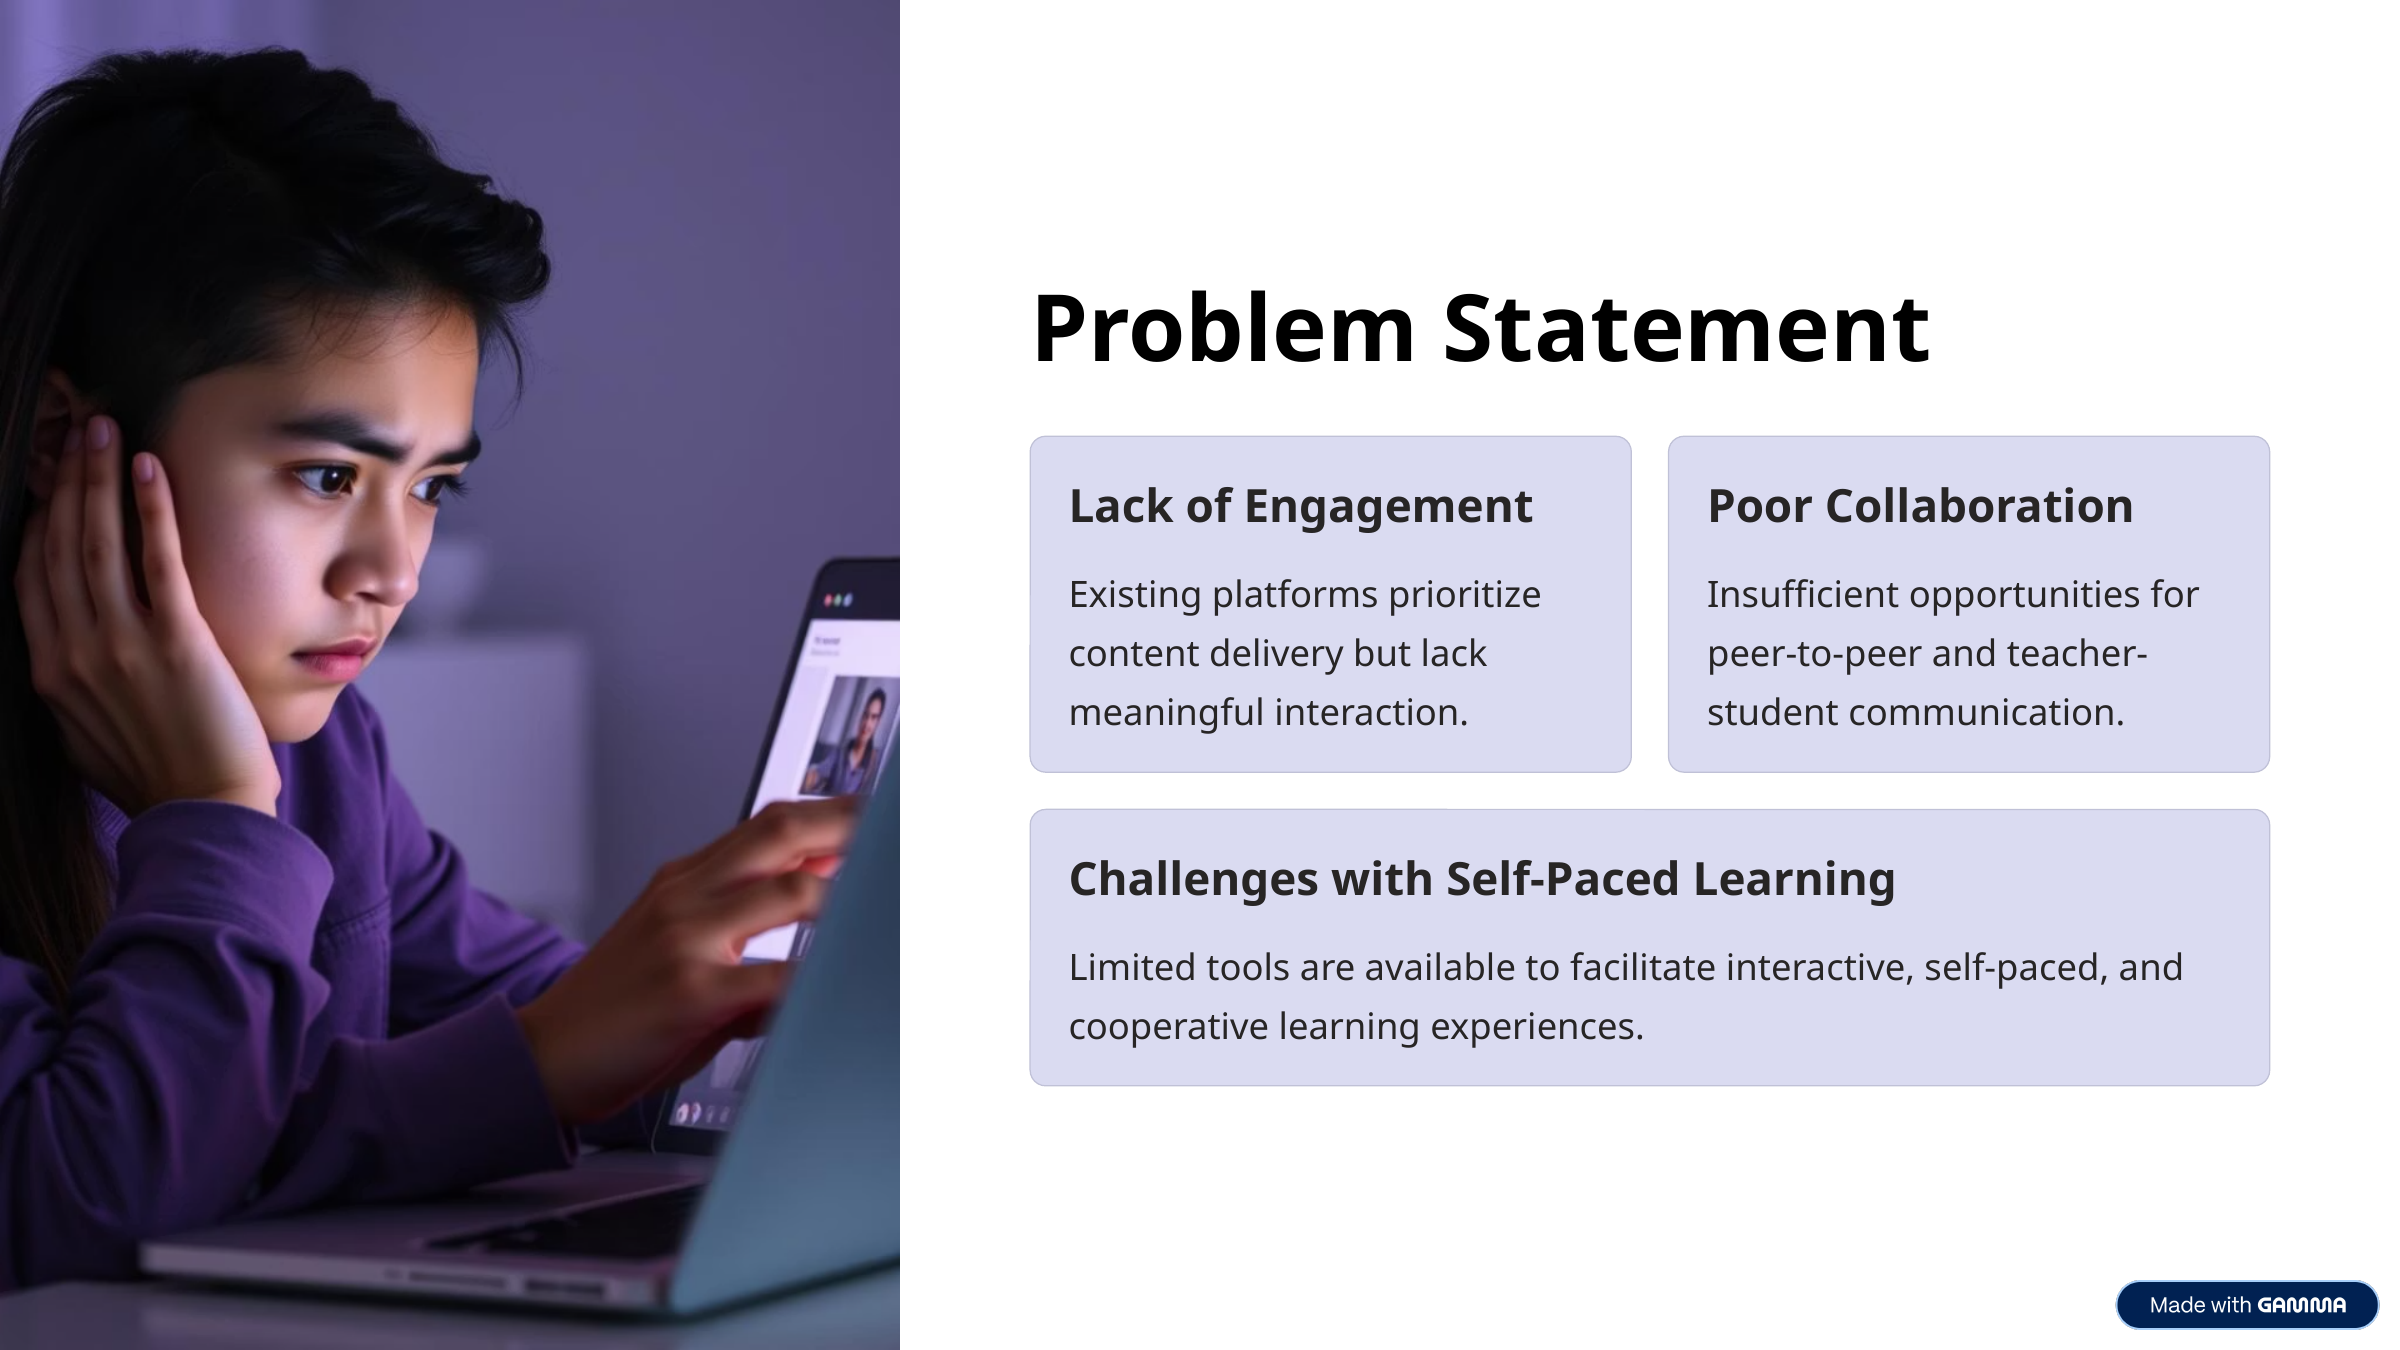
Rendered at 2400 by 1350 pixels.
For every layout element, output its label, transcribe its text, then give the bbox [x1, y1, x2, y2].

text_box Poor Collaboration [1706, 474, 2173, 533]
text_box Limited tools are available to facilitate interactive, self-paced, and cooperative learning experiences. [1068, 928, 2232, 1048]
text_box Insufficient opportunities for peer-to-peer and teacher-student communication. [1706, 555, 2232, 734]
text_box Lack of Engagement [1068, 474, 1534, 533]
text_box [1030, 809, 2270, 1086]
picture [2106, 1271, 2389, 1339]
text_box [1030, 436, 1632, 773]
text_box [1668, 436, 2270, 773]
text_box Challenges with Self-Paced Learning [1068, 847, 1907, 906]
picture [0, 0, 900, 1350]
text_box Problem Statement [1030, 264, 1961, 381]
text_box Existing platforms prioritize content delivery but lack meaningful interaction. [1068, 555, 1593, 734]
